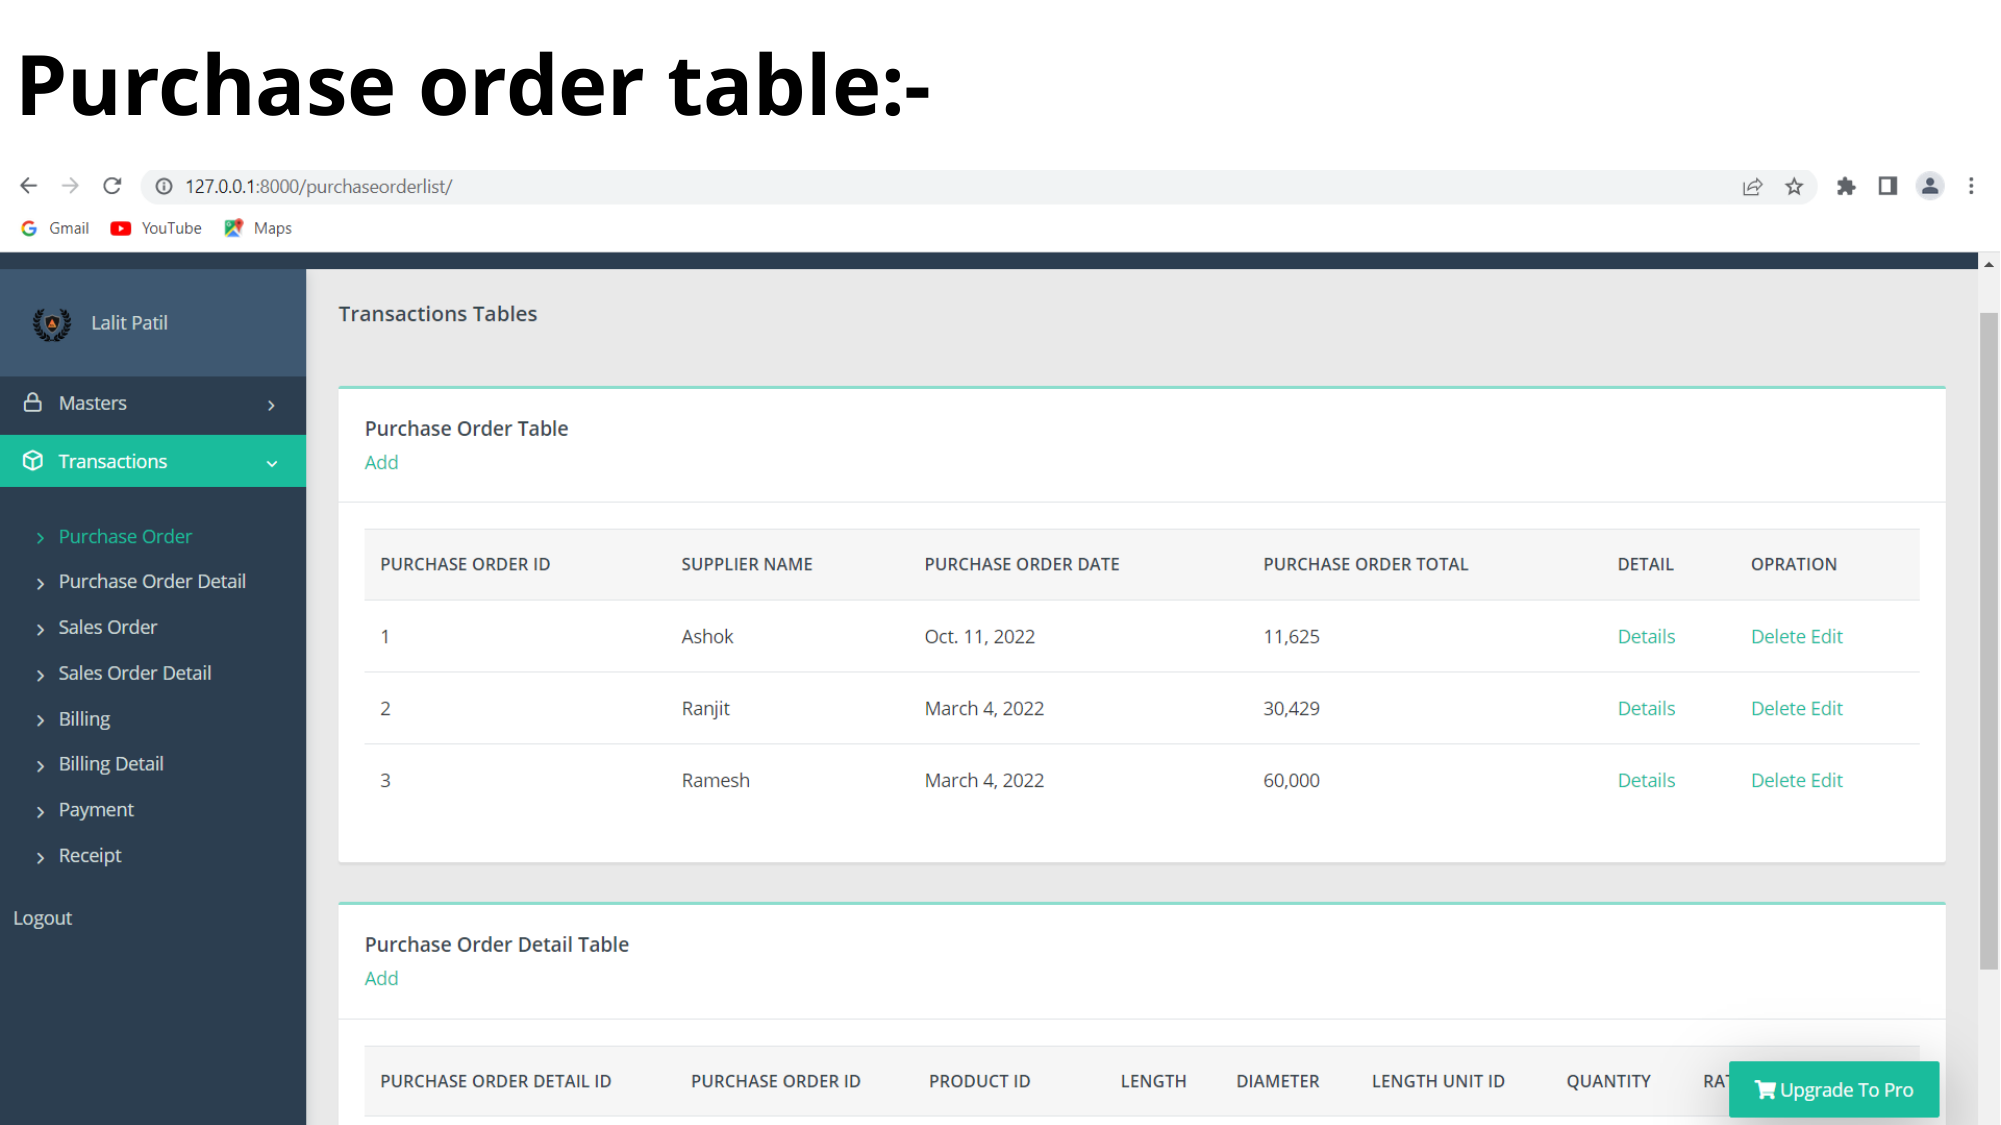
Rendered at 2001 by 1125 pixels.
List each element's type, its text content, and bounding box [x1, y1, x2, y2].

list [0, 170, 2000, 1125]
title Purchase order table:- [0, 23, 1863, 155]
